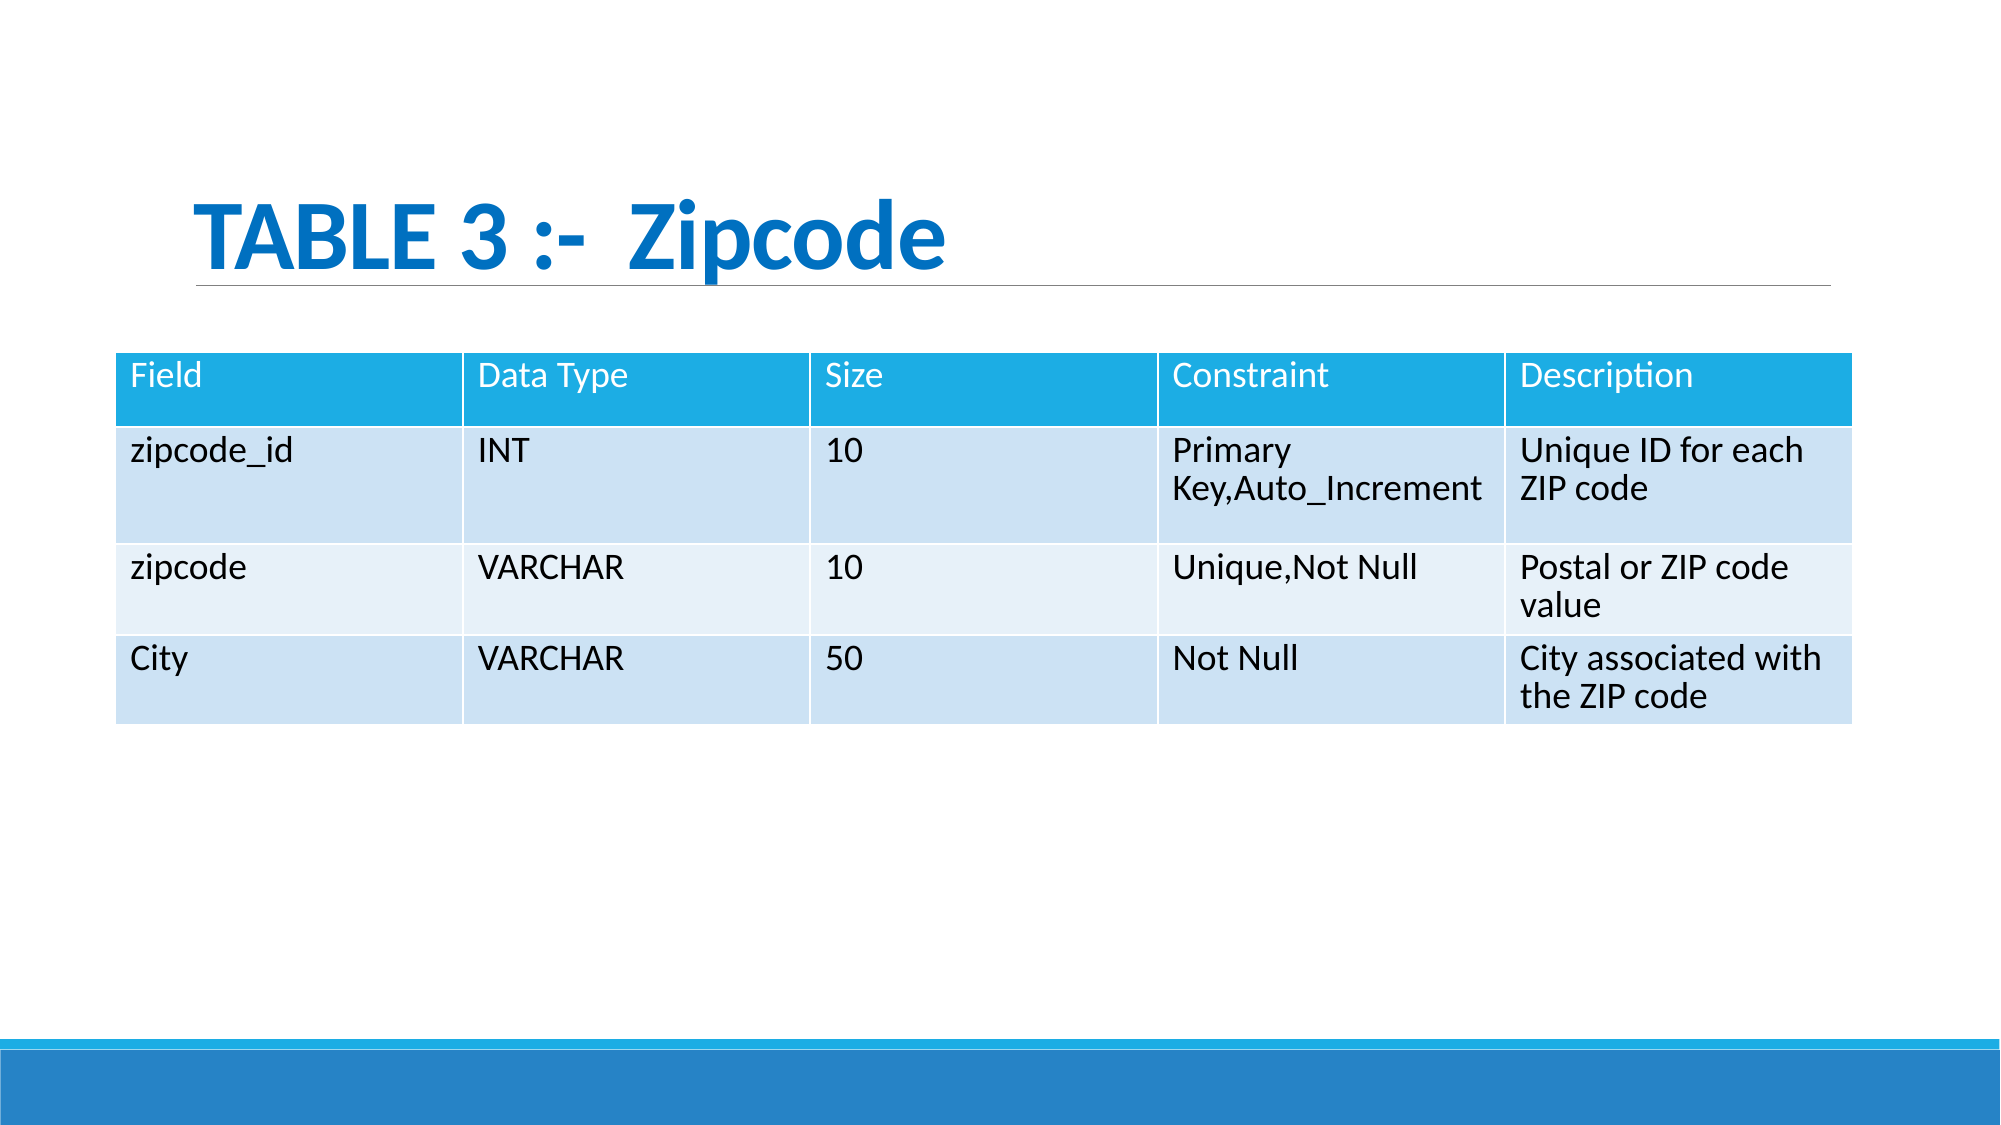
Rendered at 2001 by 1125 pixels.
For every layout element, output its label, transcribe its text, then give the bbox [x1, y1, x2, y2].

table_header Size [811, 353, 1157, 426]
table_cell 10 [811, 428, 1157, 543]
table_header Description [1506, 353, 1852, 426]
table_cell VARCHAR [464, 545, 809, 634]
table_header Data Type [464, 353, 809, 426]
table_cell City [116, 636, 462, 724]
table_header Field [116, 353, 462, 426]
table_cell Primary Key,Auto_Increment [1159, 428, 1504, 543]
table_cell zipcode [116, 545, 462, 634]
table_cell Not Null [1159, 636, 1504, 724]
table_cell 50 [811, 636, 1157, 724]
table_cell Unique,Not Null [1159, 545, 1504, 634]
table_cell zipcode_id [116, 428, 462, 543]
table_header Constraint [1159, 353, 1504, 426]
title TABLE 3 :- Zipcode [178, 19, 2000, 298]
table_cell City associated with the ZIP code [1506, 636, 1852, 724]
table_cell VARCHAR [464, 636, 809, 724]
table_cell Unique ID for each ZIP code [1506, 428, 1852, 543]
table_cell Postal or ZIP code value [1506, 545, 1852, 634]
table_cell 10 [811, 545, 1157, 634]
table_cell INT [464, 428, 809, 543]
